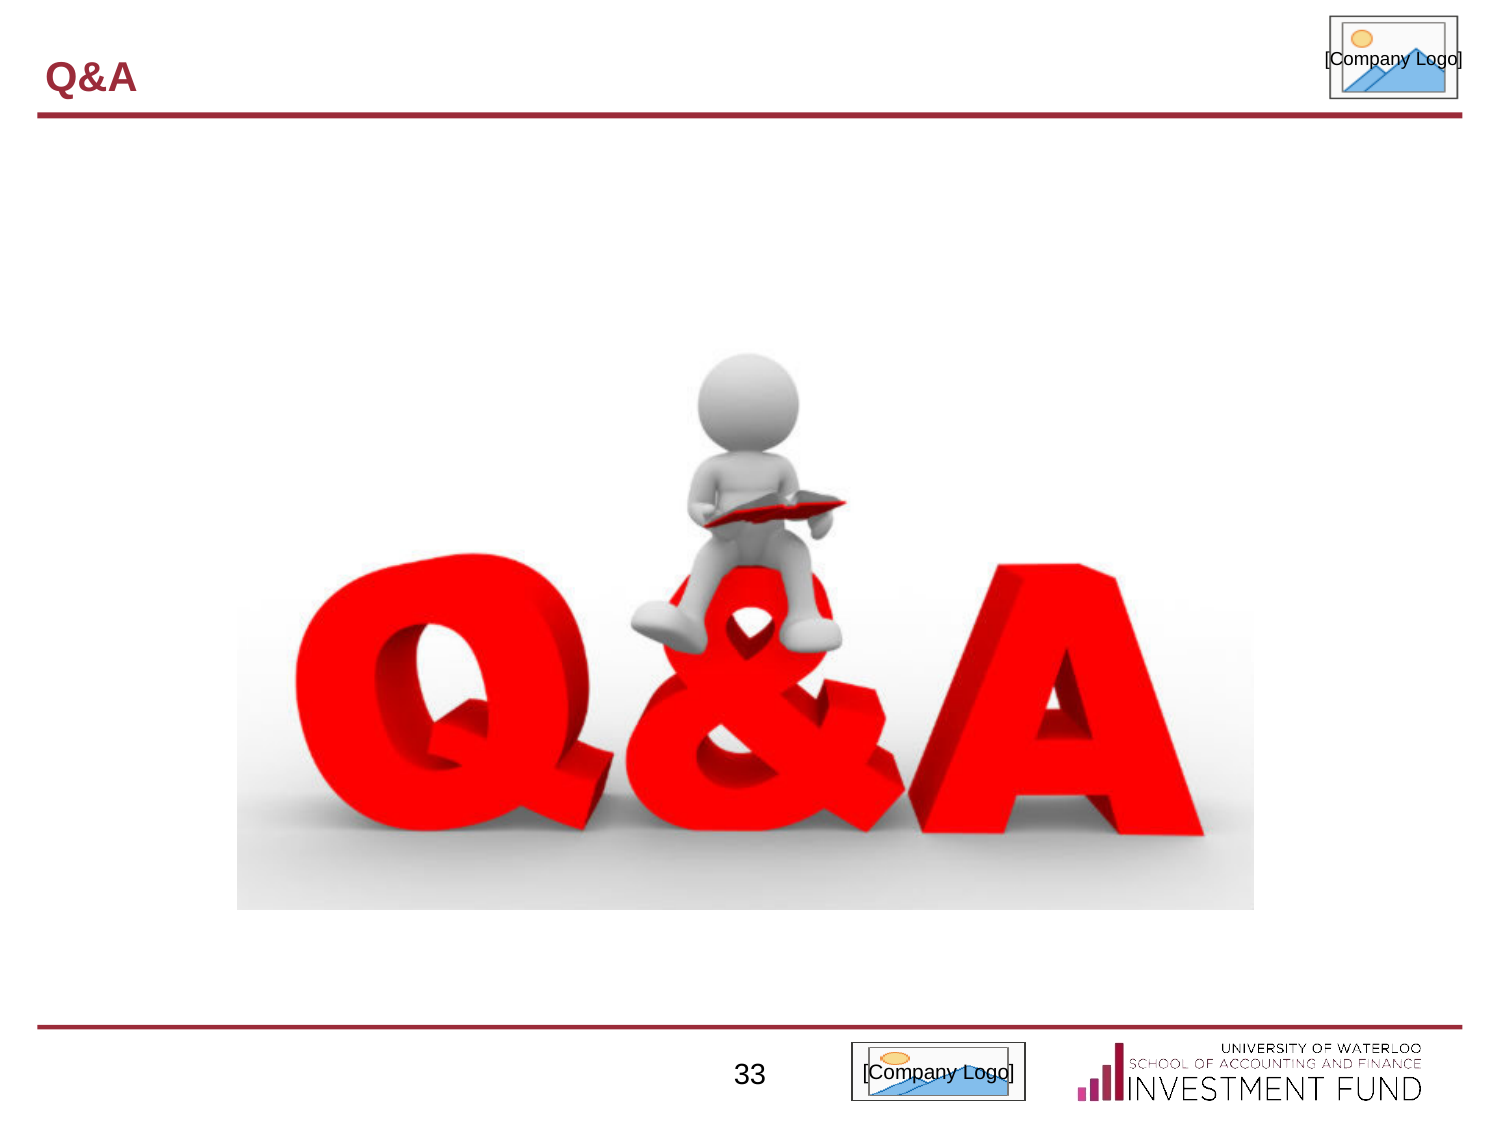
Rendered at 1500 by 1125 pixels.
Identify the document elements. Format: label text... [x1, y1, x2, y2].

picture [1324, 12, 1463, 103]
picture [237, 337, 1254, 910]
title Q&A [37, 37, 1463, 113]
picture [1074, 1039, 1425, 1103]
picture [844, 1039, 1033, 1103]
slide_number 33 [697, 1042, 803, 1103]
